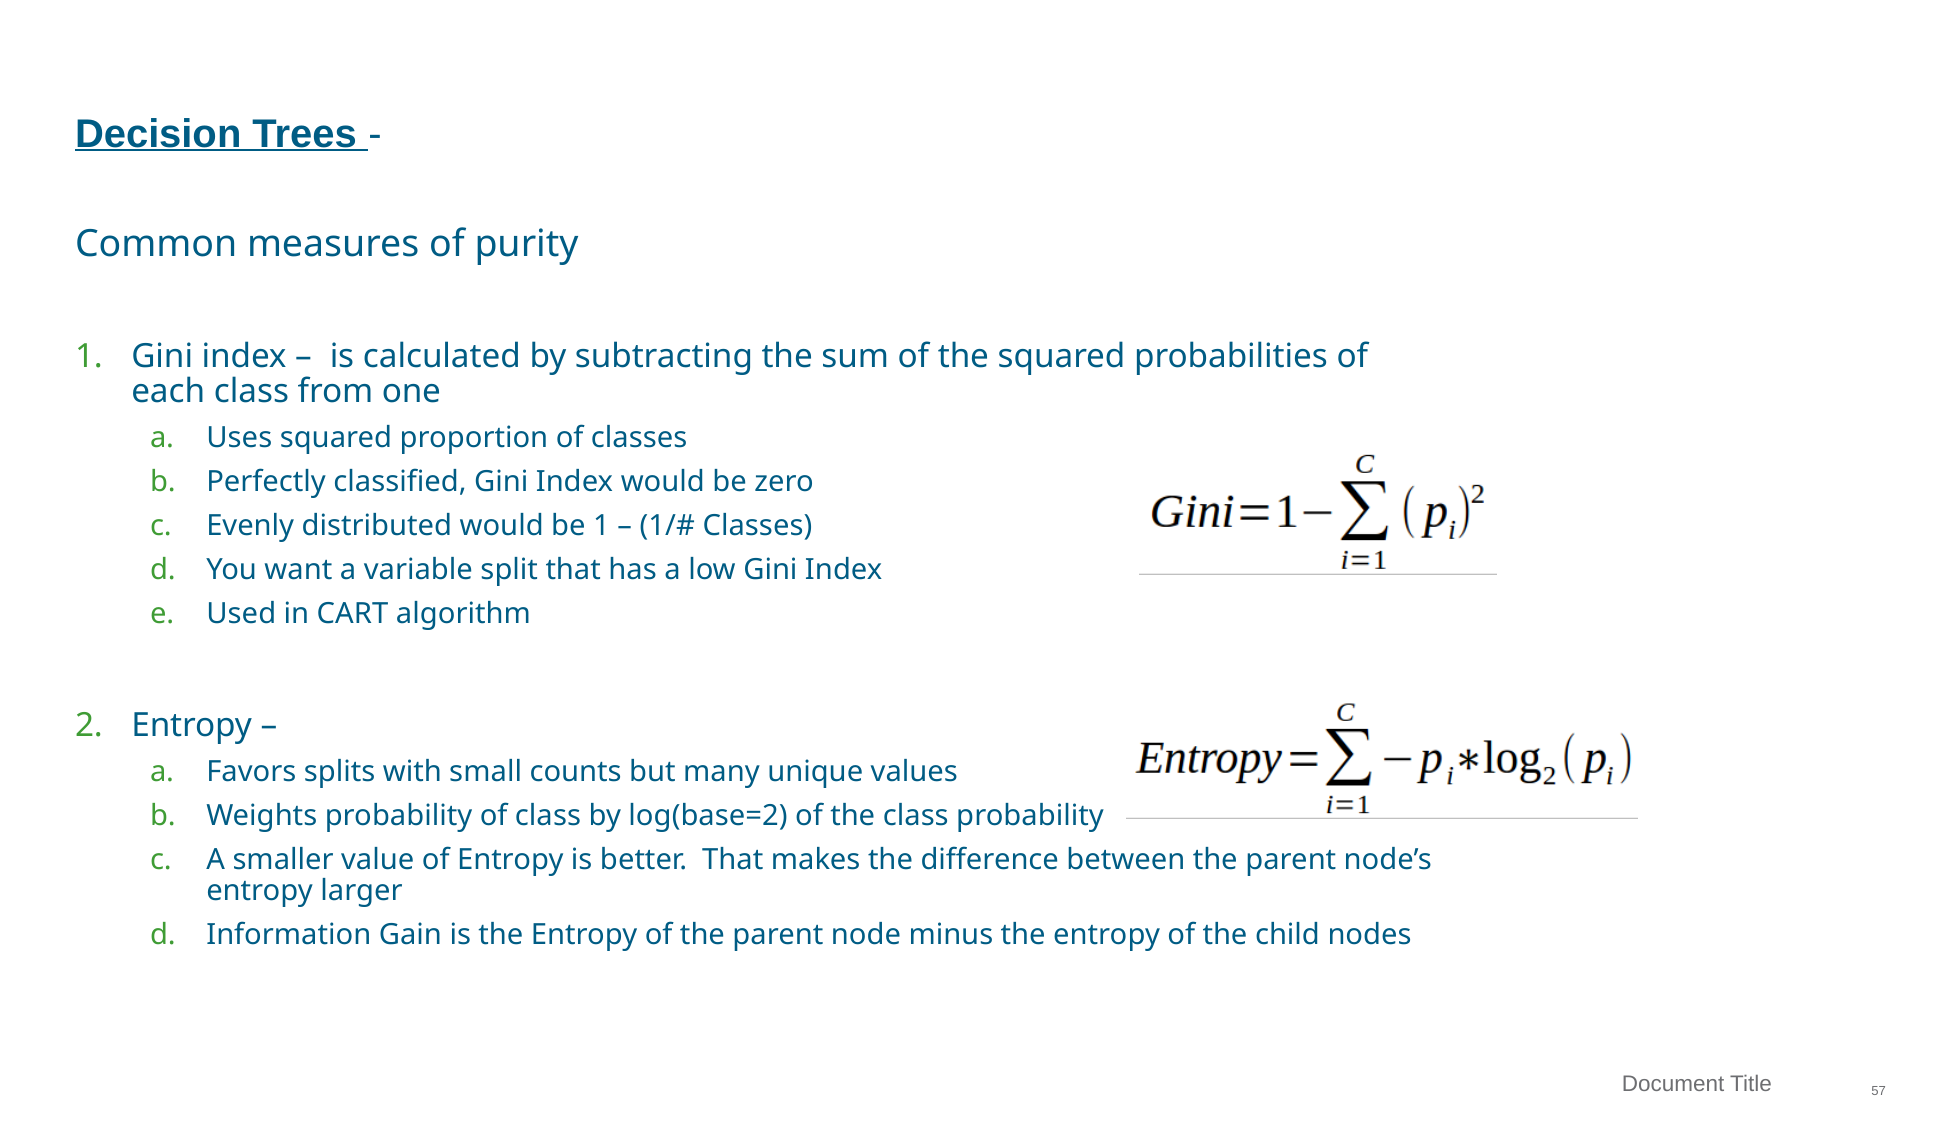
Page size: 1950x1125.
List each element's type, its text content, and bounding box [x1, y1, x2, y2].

picture [1126, 699, 1638, 820]
picture [1139, 449, 1497, 575]
list Decision Trees - Common measures of purity Gini index – is calculated by subtracting the sum of the squared probabilities of each class from one Uses squared proportion of classes Perfectly classified, Gini Index would be zero Evenly distributed would be 1 – (1/# Classes) You want a variable split that has a low Gini Index Used in CART algorithm Entropy – Favors splits with small counts but many unique values Weights probability of class by log(base=2) of the class probability A smaller value of Entropy is better. That makes the difference between the parent node’s entropy larger Information Gain is the Entropy of the parent node minus the entropy of the child nodes [75, 112, 1450, 1000]
